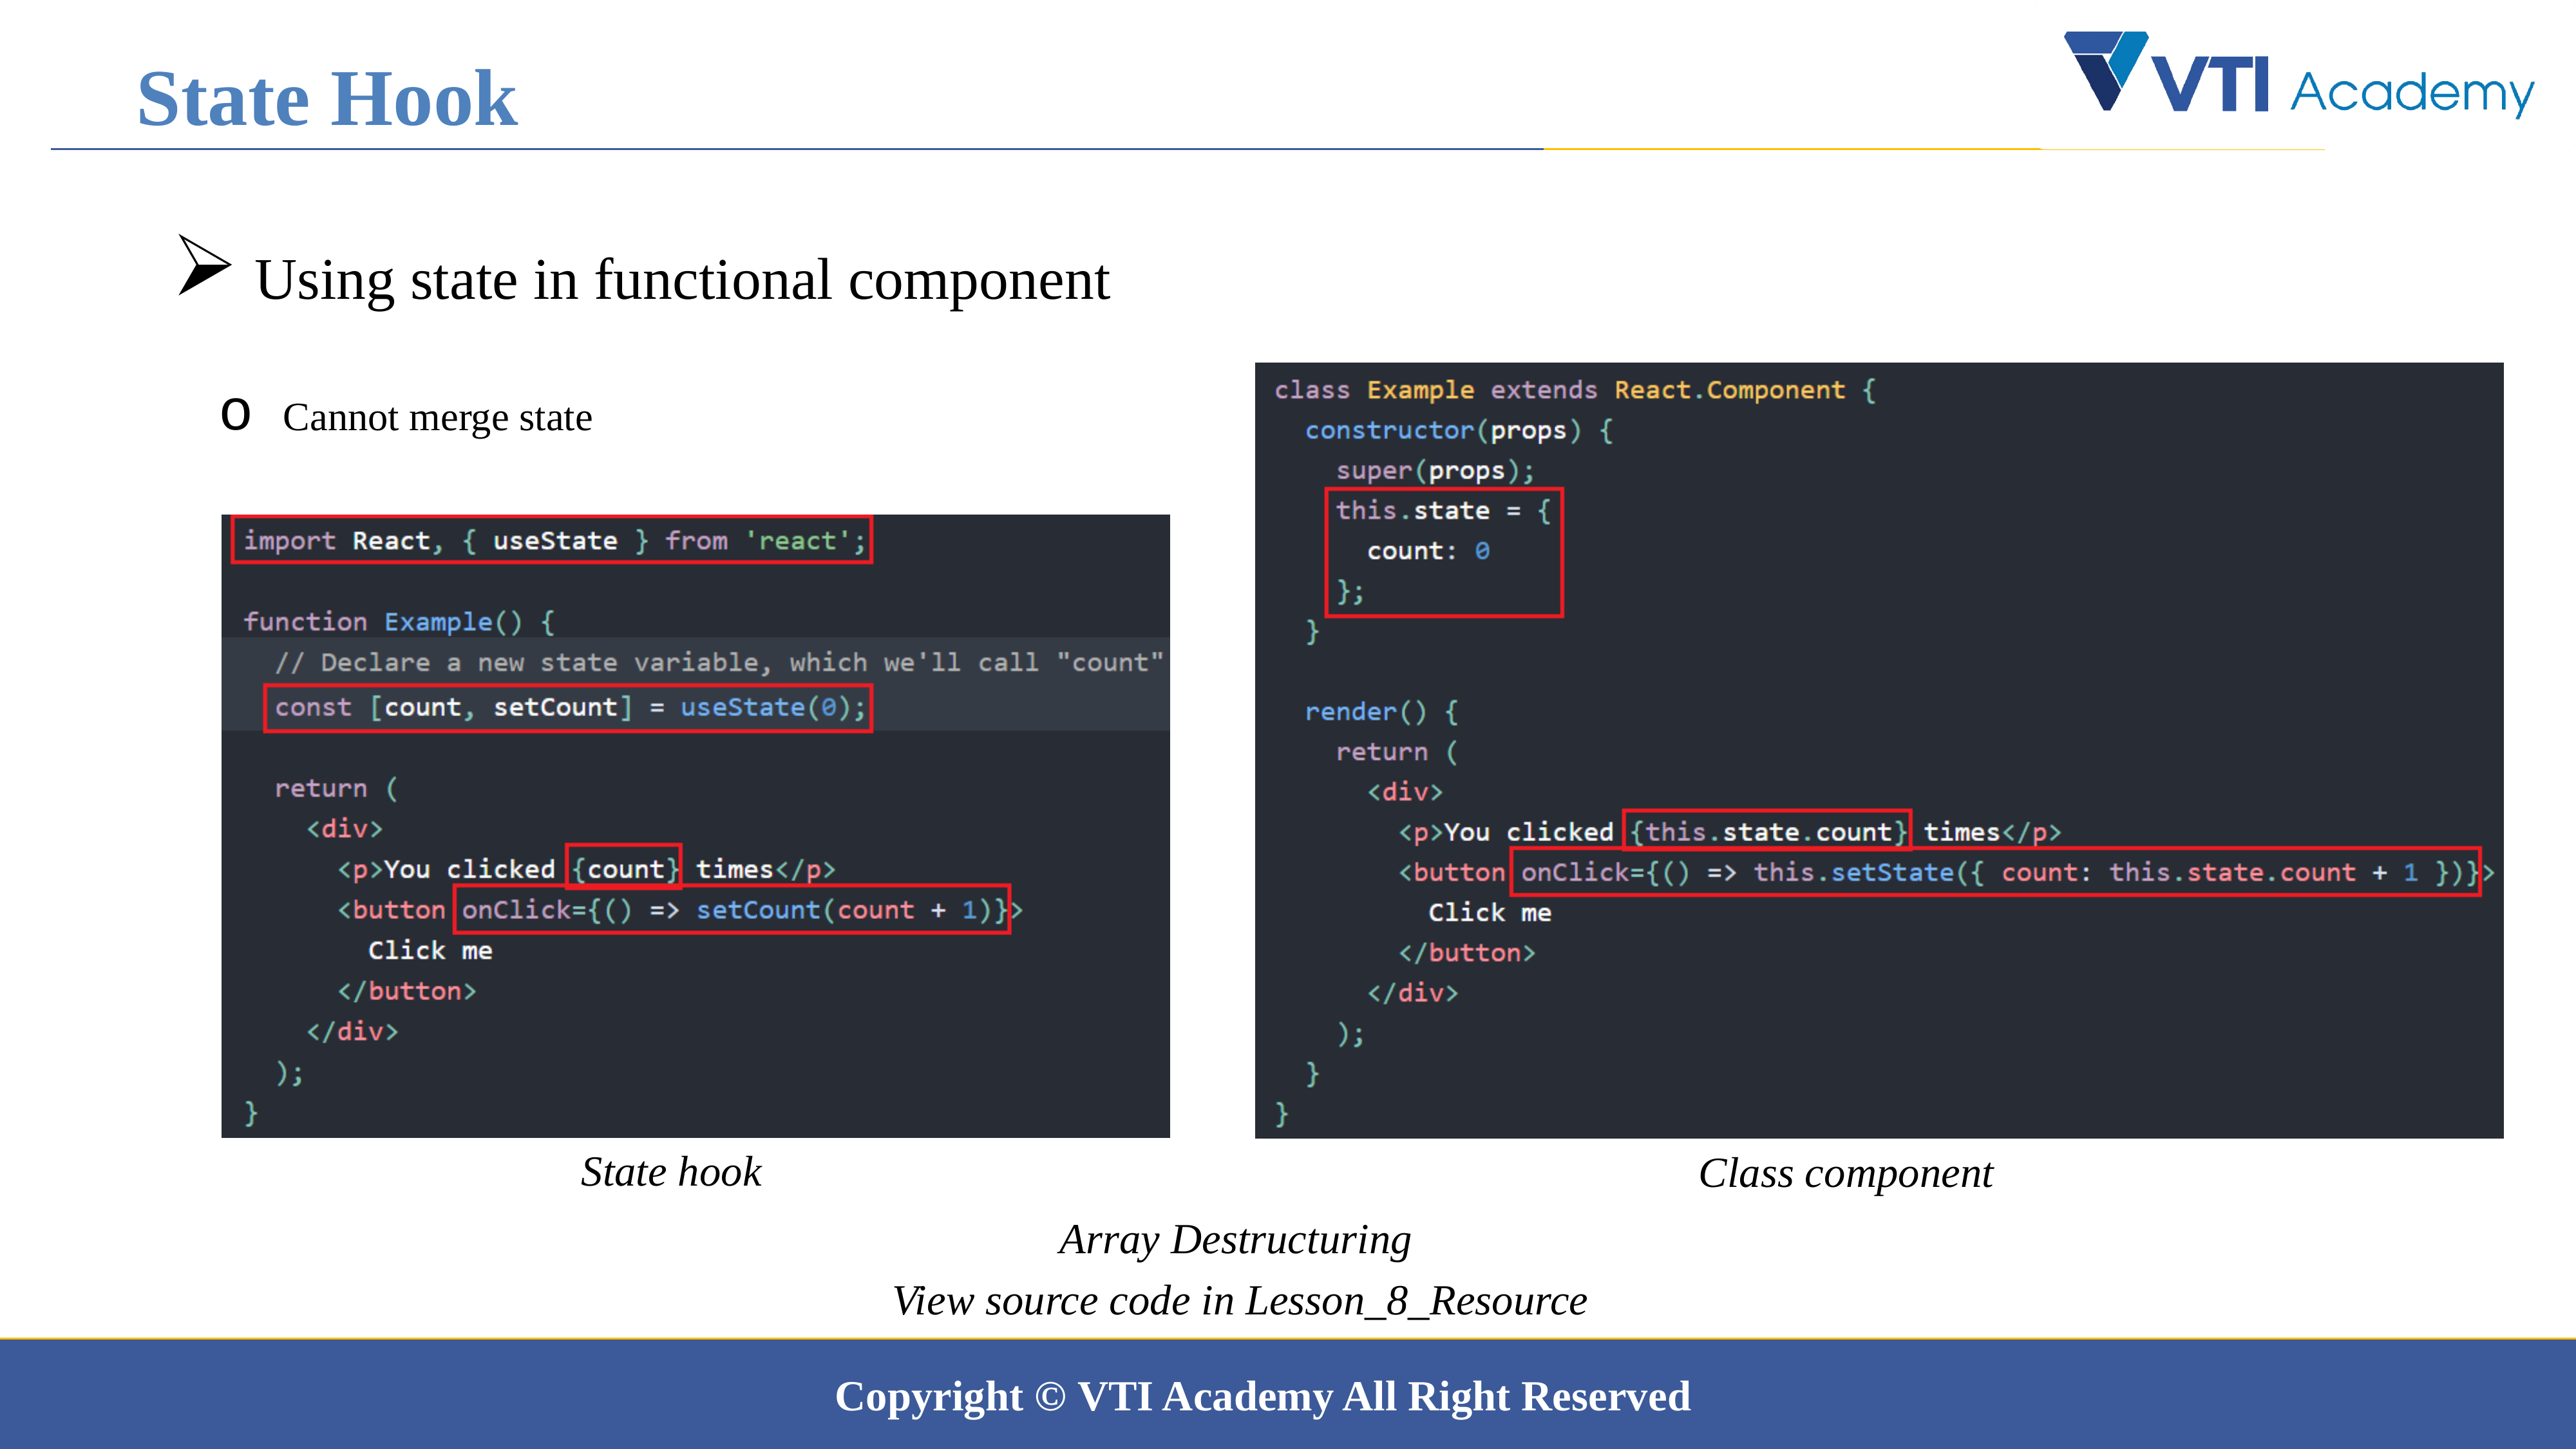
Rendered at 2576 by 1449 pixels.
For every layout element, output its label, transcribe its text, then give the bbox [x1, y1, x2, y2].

text_box Using state in functional component Cannot merge state [162, 235, 2058, 468]
picture [1255, 363, 2504, 1139]
text_box Class component [1689, 1140, 2004, 1201]
picture [2034, 0, 2576, 149]
picture [222, 514, 1170, 1139]
text_box View source code in Lesson_8_Resource [882, 1267, 1599, 1328]
text_box State hook [571, 1139, 772, 1199]
text_box State Hook [126, 60, 1774, 126]
text_box Array Destructuring [1002, 1202, 1423, 1267]
